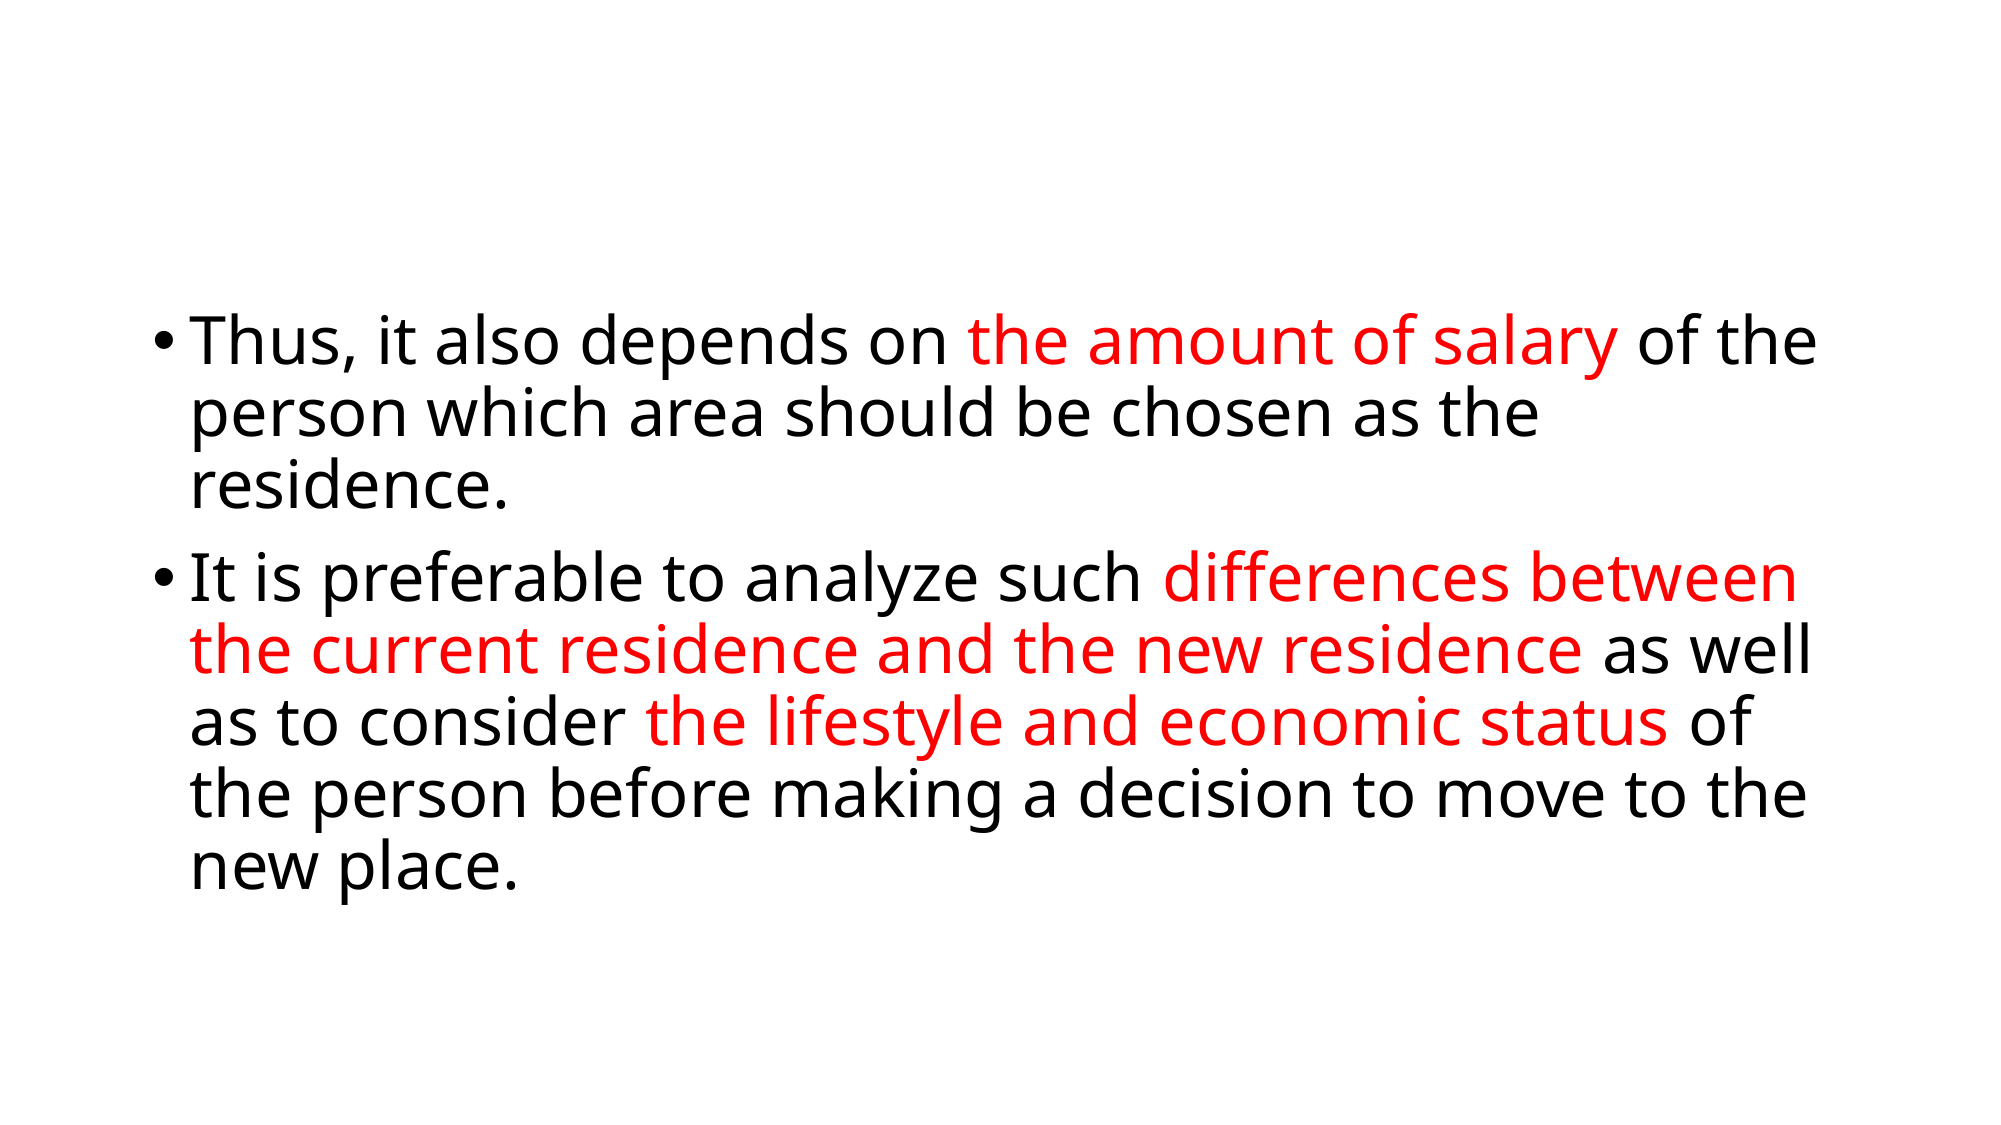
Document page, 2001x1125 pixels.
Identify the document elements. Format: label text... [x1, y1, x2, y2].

list Thus, it also depends on the amount of salary of the person which area should be chosen as the residence. It is preferable to analyze such differences between the current residence and the new residence as well as to consider the lifestyle and economic status of the person before making a decision to move to the new place. [137, 299, 1863, 1014]
